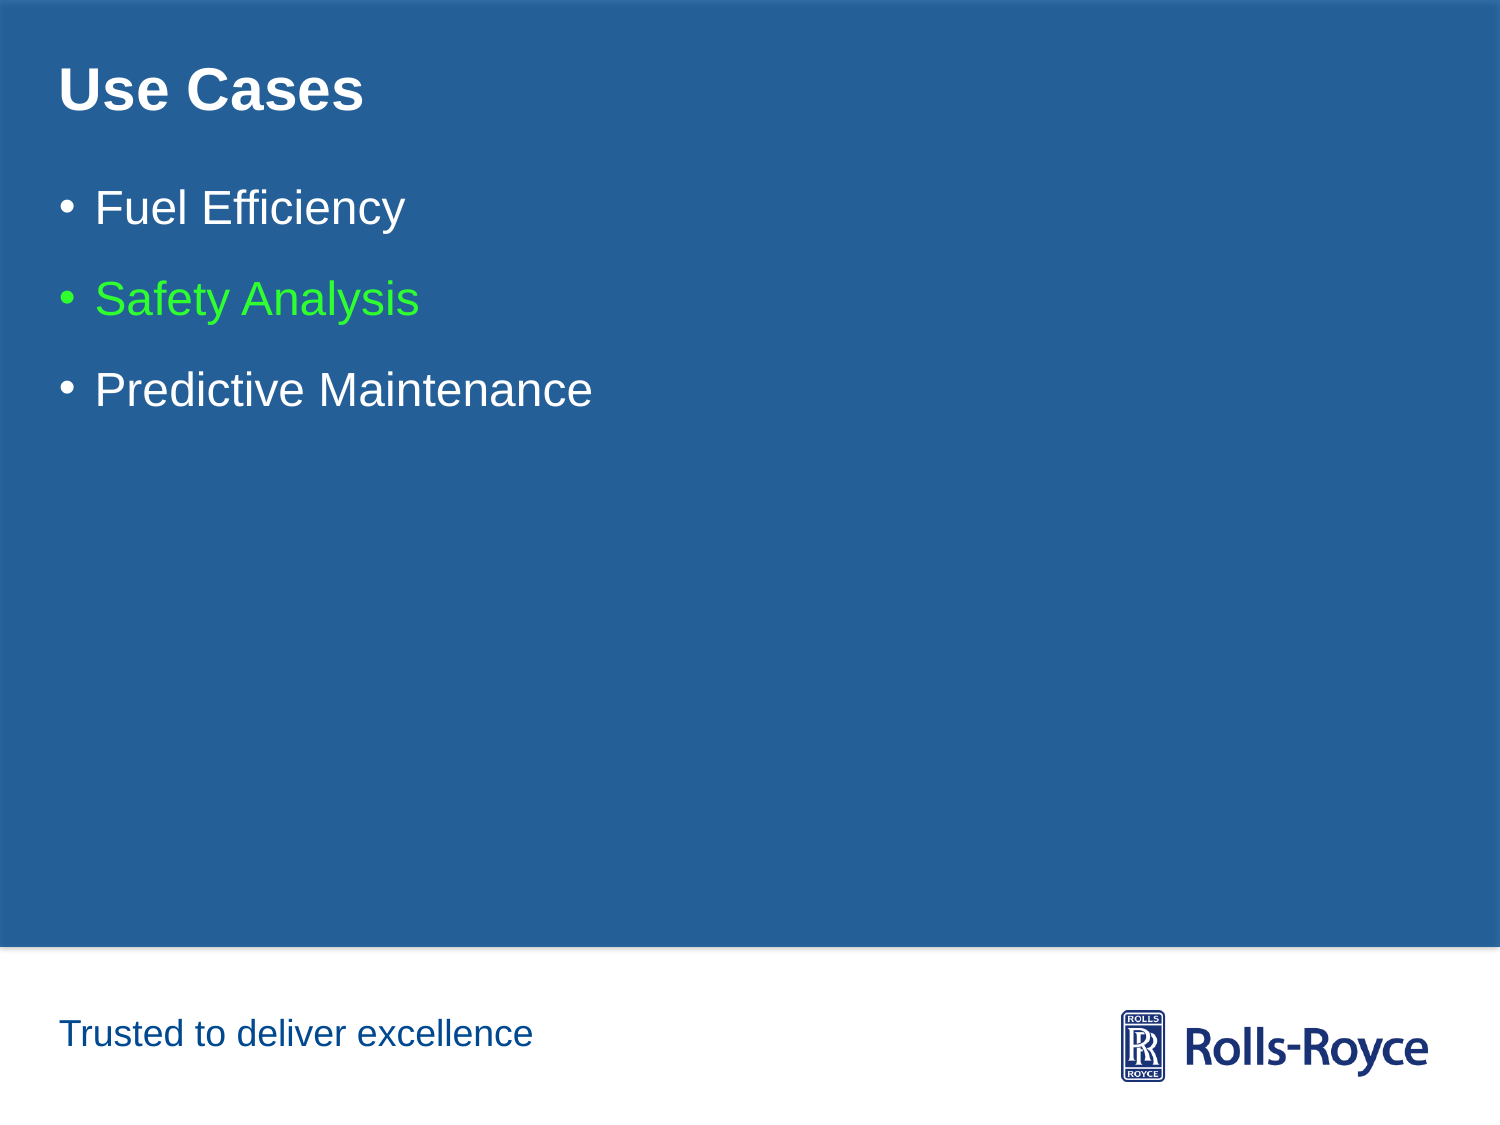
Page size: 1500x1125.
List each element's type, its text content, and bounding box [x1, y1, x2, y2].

title Use Cases [58, 53, 1500, 130]
list Fuel Efficiency Safety Analysis Predictive Maintenance [59, 177, 1417, 719]
picture [1121, 1010, 1428, 1082]
